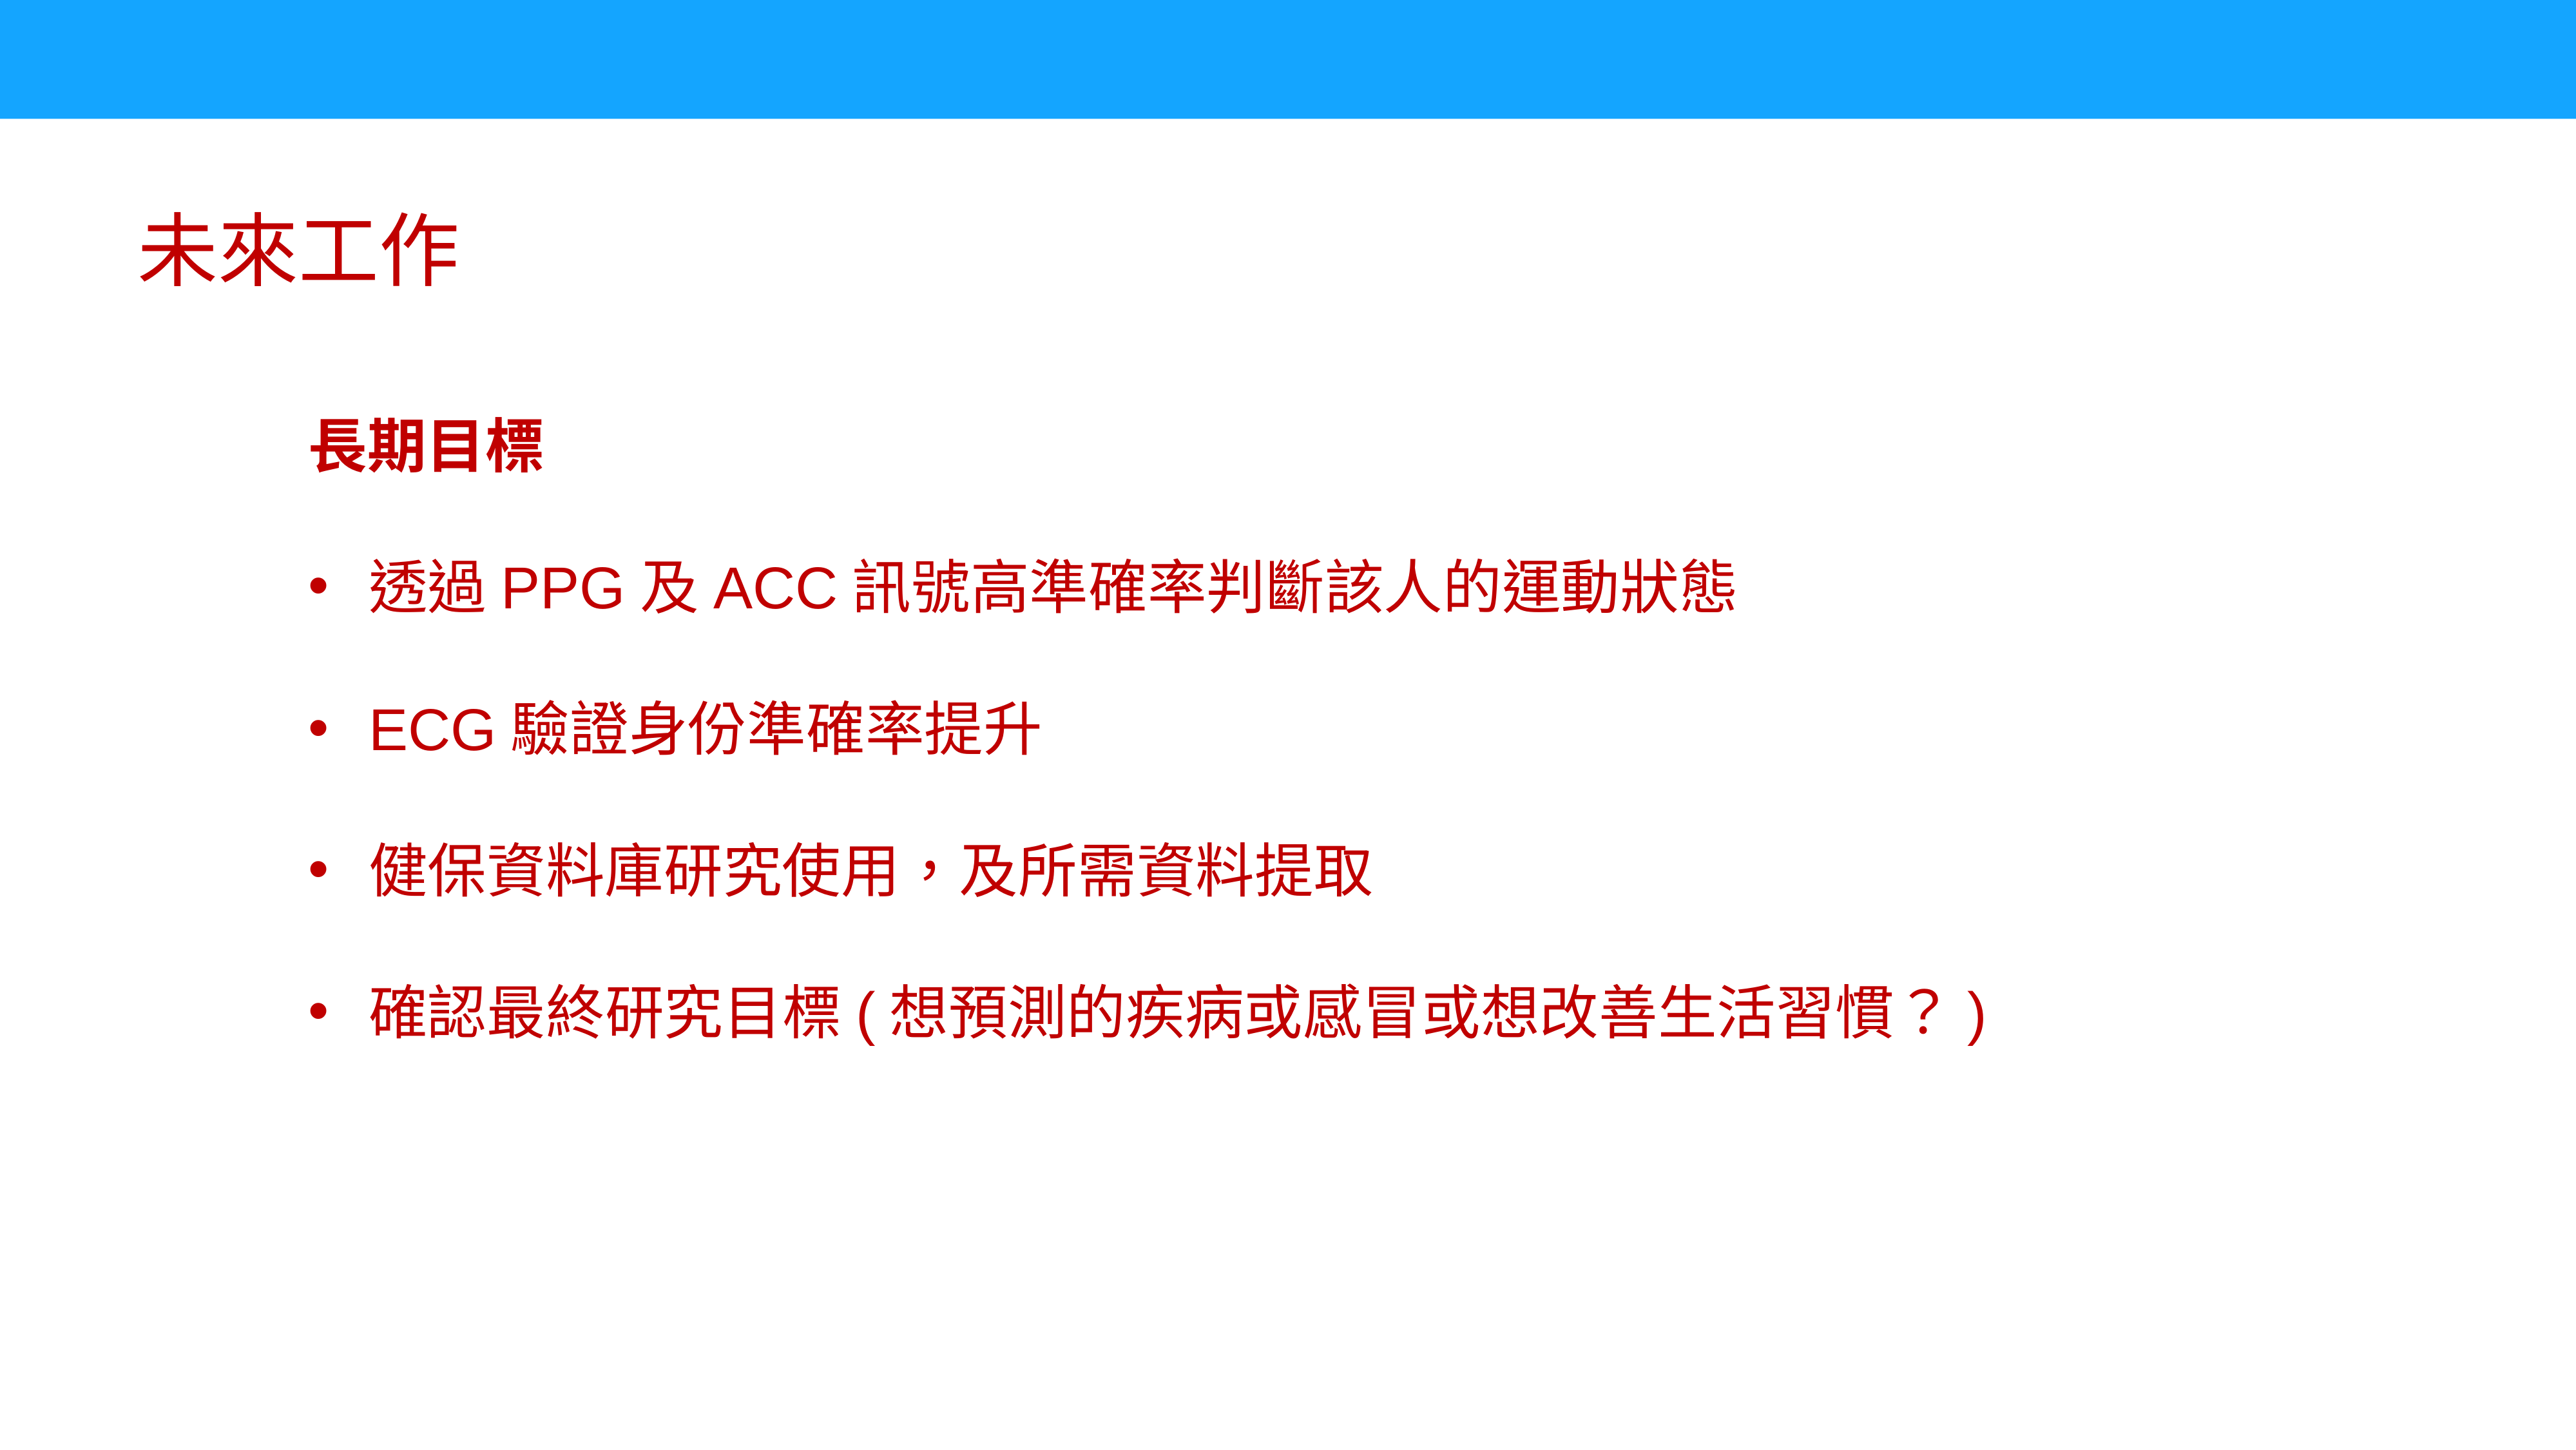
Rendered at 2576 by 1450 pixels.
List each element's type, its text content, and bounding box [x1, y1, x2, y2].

text_box 長期目標 透過PPG及ACC訊號高準確率判斷該人的運動狀態 ECG驗證身份準確率提升 健保資料庫研究使用，及所需資料提取 確認最終研究目標(想預測的疾病或感冒或想改善生活習慣？) [298, 403, 2070, 1438]
text_box 未來工作 [132, 194, 465, 302]
